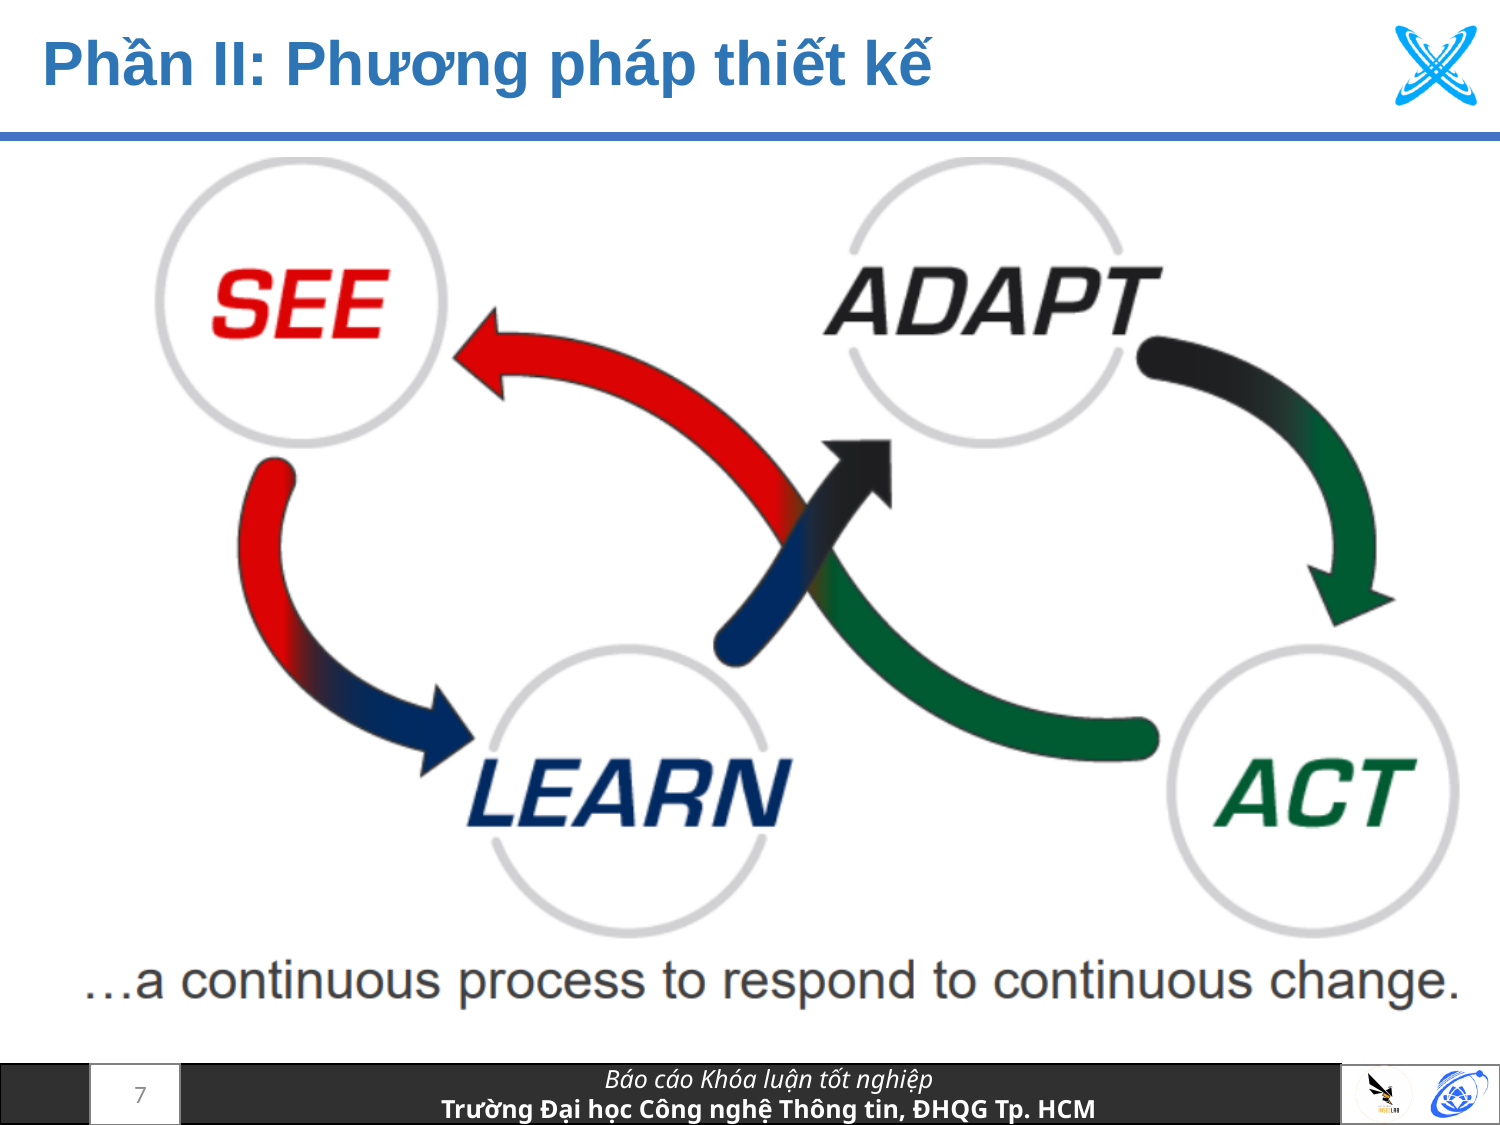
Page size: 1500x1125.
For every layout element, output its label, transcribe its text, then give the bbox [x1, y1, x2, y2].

picture [1352, 1062, 1416, 1125]
slide_number 7 [95, 1063, 162, 1124]
title Phần II: Phương pháp thiết kế [27, 23, 1376, 108]
picture [0, 157, 1500, 1023]
picture [1377, 5, 1493, 125]
picture [1426, 1053, 1495, 1125]
